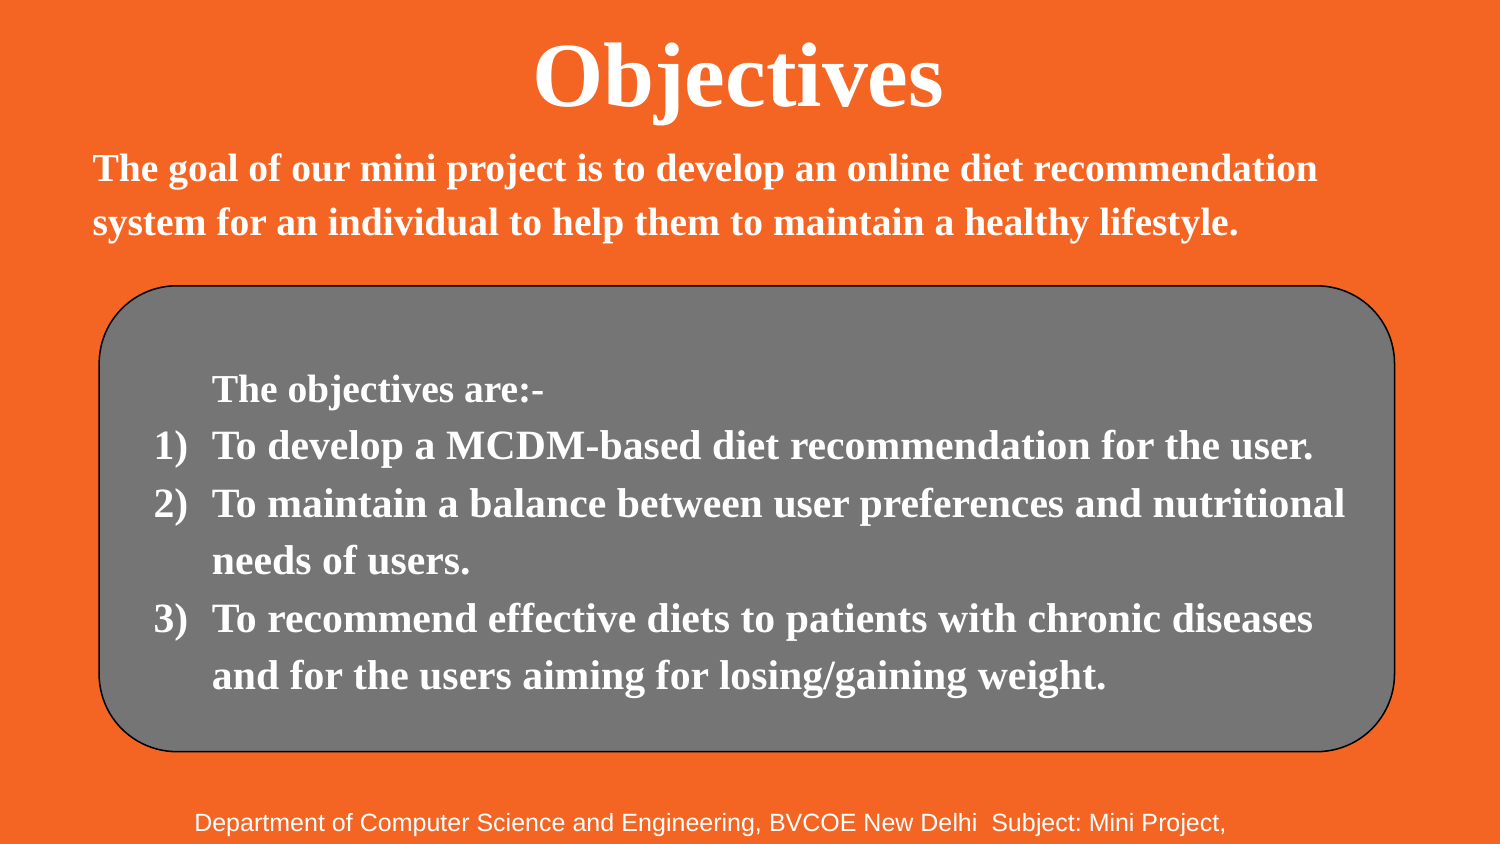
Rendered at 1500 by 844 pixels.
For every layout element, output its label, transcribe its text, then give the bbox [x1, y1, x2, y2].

text_box Department of Computer Science and Engineering, BVCOE New Delhi Subject: Mini Project, [156, 786, 1267, 844]
text_box [56, 339, 1319, 805]
text_box The goal of our mini project is to develop an online diet recommendation system for an individual to help them to maintain a healthy lifestyle. [77, 119, 1423, 314]
text_box The objectives are:- To develop a MCDM-based diet recommendation for the user. To maintain a balance between user preferences and nutritional needs of users. To recommend effective diets to patients with chronic diseases and for the users aiming for losing/gaining weight. [99, 285, 1395, 752]
text_box Objectives [0, 0, 1478, 133]
